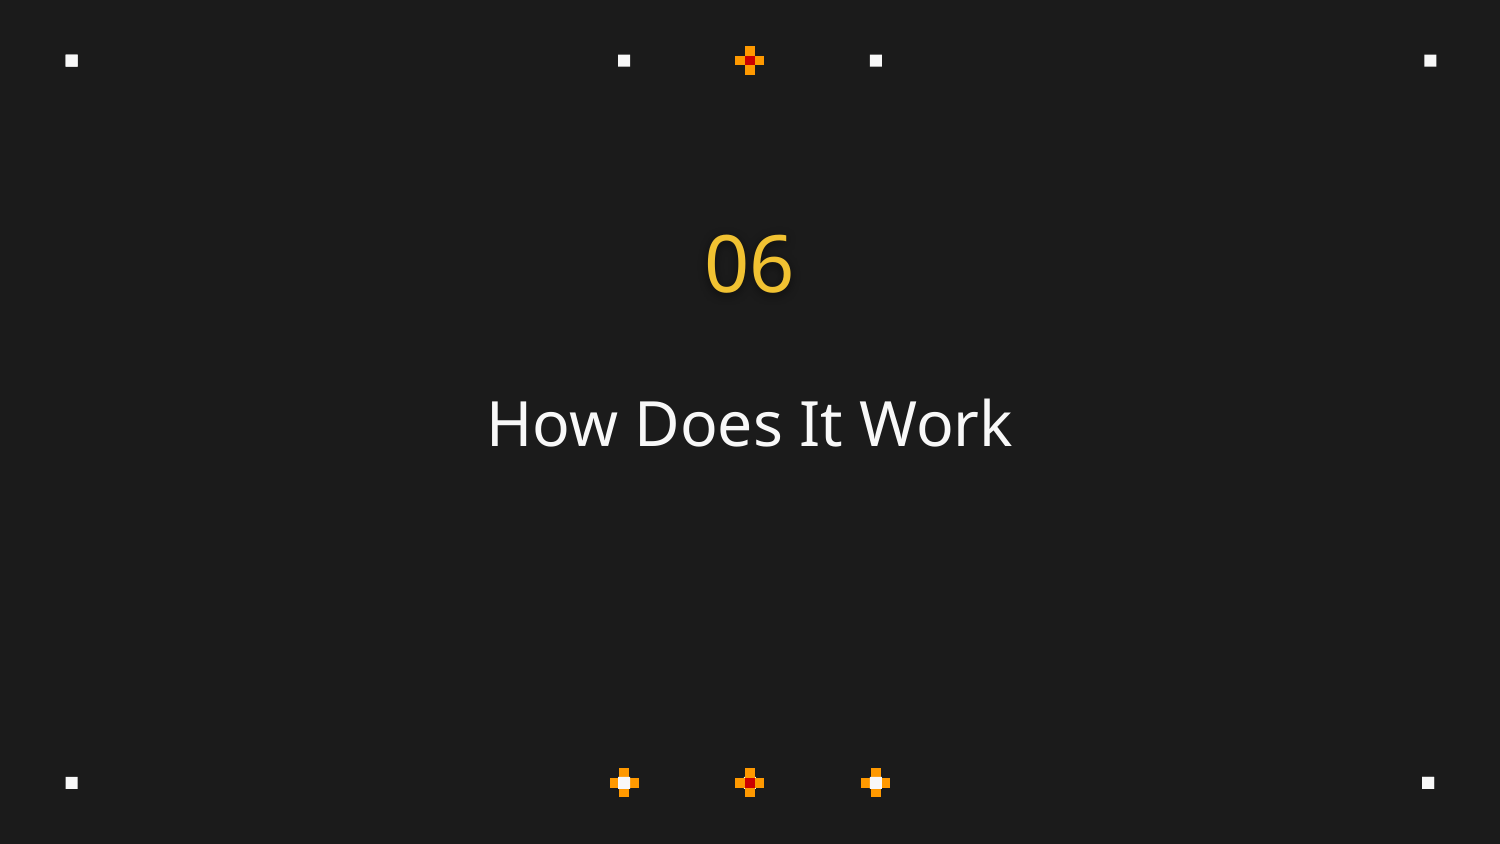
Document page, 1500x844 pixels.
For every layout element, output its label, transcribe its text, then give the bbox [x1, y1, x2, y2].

title How Does It Work [167, 332, 1333, 512]
title 06 [647, 185, 853, 324]
